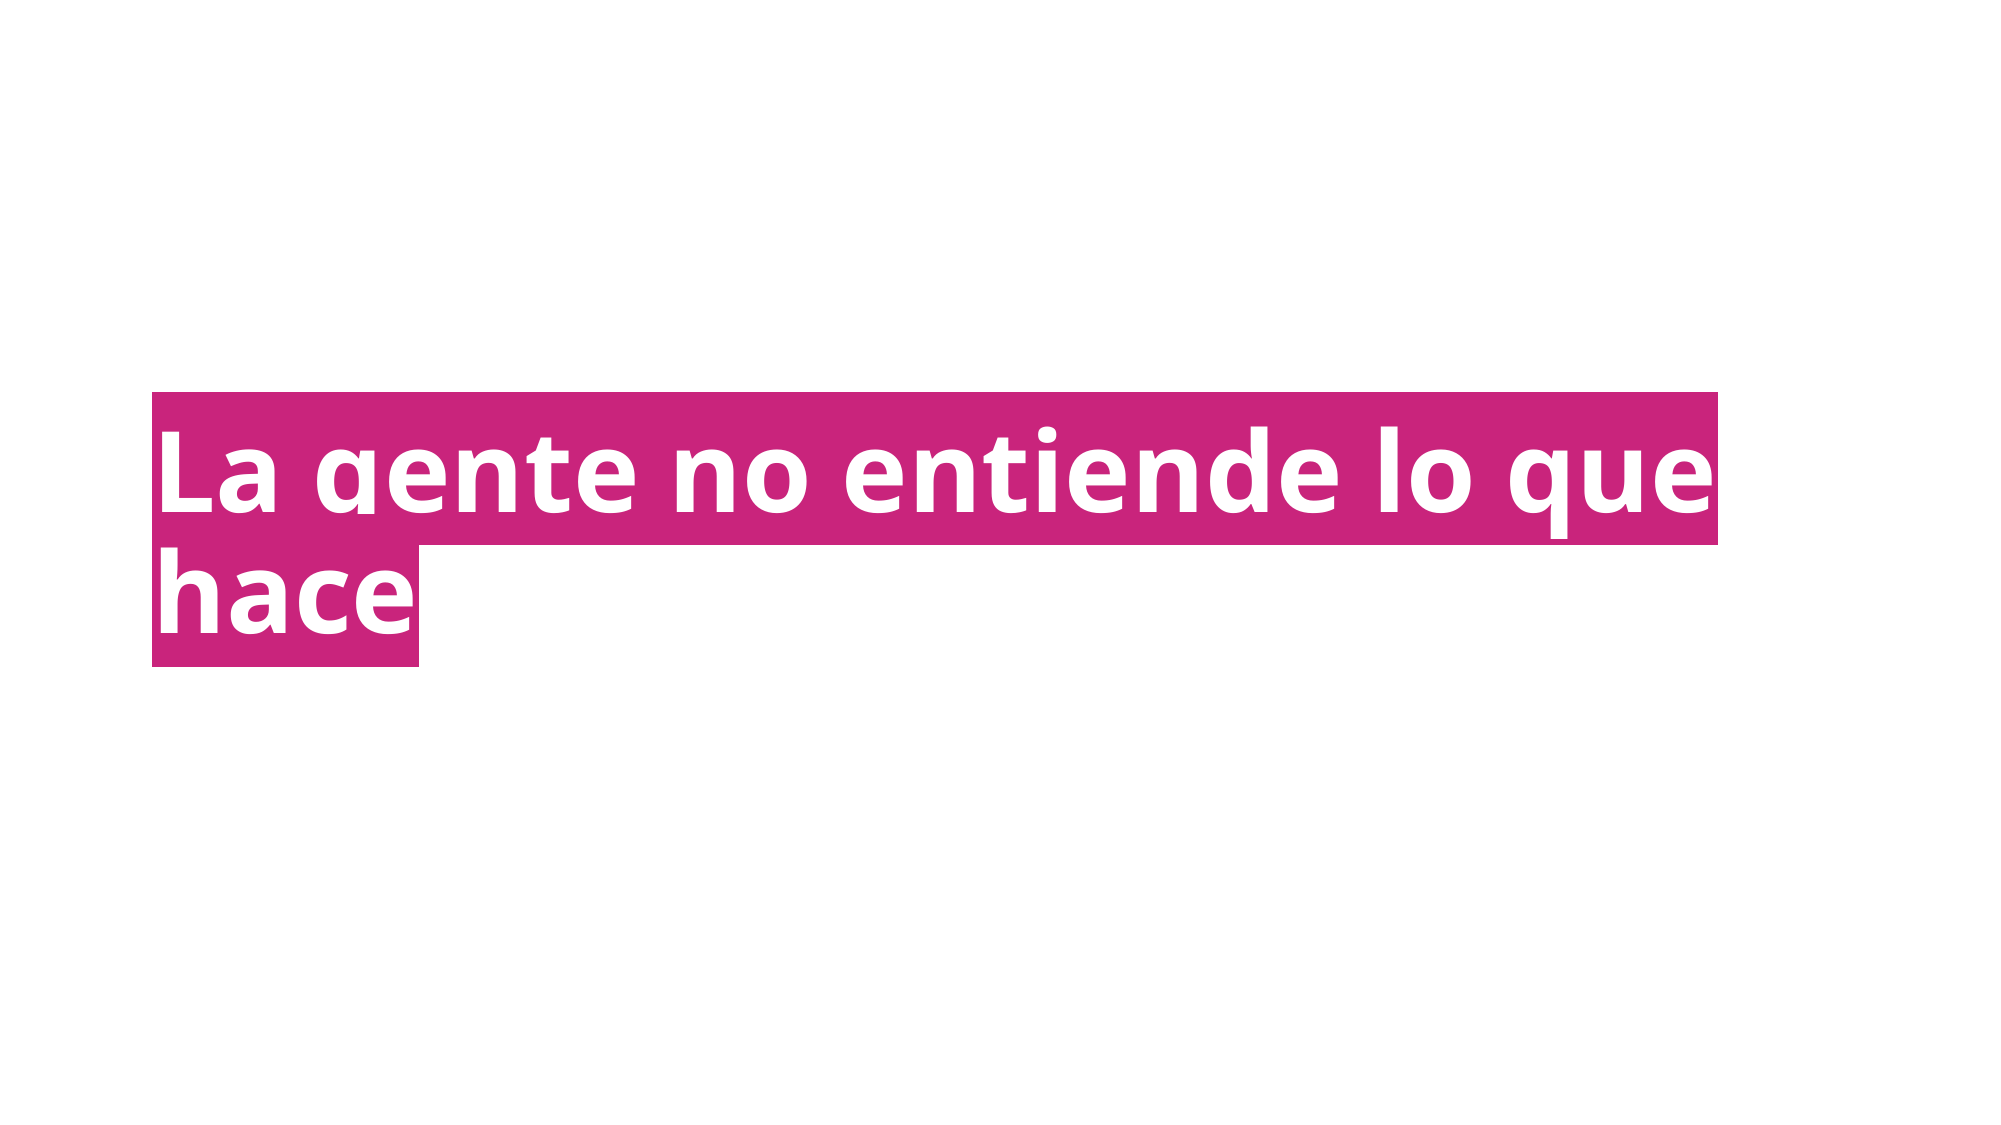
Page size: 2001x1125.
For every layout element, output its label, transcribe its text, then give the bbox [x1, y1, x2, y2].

list La gente no entiende lo que hace [137, 59, 1863, 1014]
